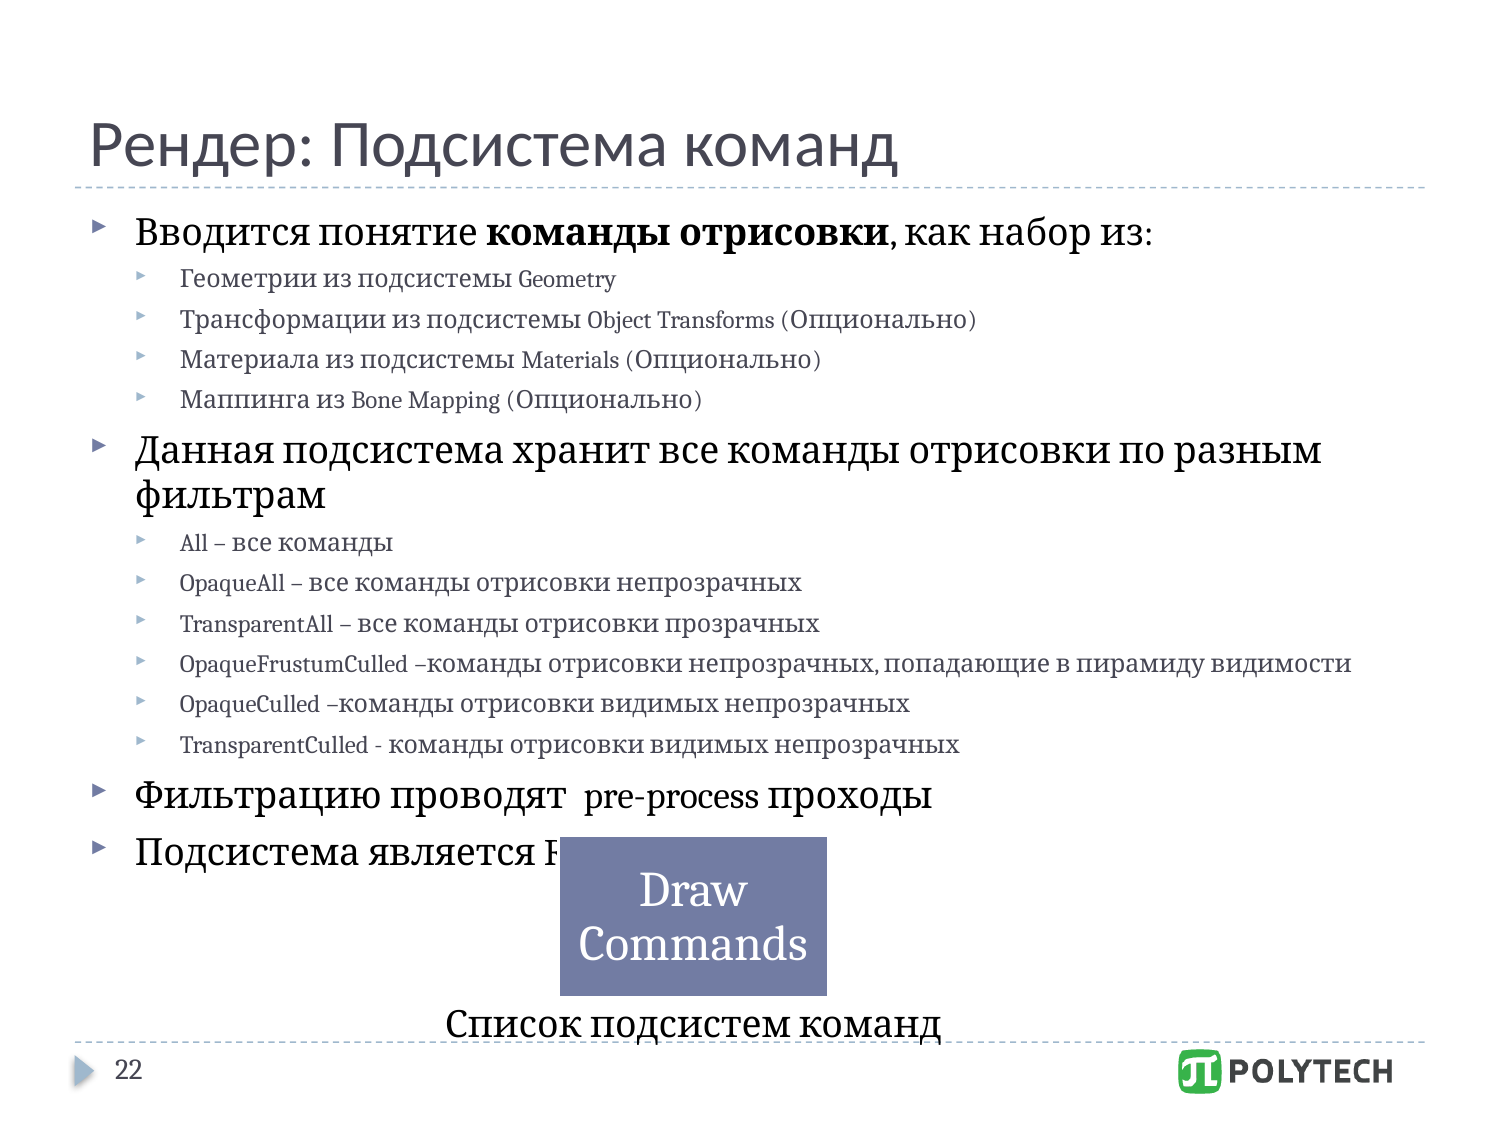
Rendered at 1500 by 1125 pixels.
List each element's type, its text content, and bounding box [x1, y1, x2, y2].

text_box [368, 835, 1019, 999]
slide_number 22 [100, 1042, 426, 1103]
title Рендер: Подсистема команд [75, 24, 1425, 188]
picture [1166, 1039, 1403, 1103]
list Вводится понятие команды отрисовки, как набор из: Геометрии из подсистемы Geometry Трансформации из подсистемы Object Transforms (Опционально) Материала из подсистемы Materials (Опционально) Маппинга из Bone Mapping (Опционально) Данная подсистема хранит все команды отрисовки по разным фильтрам All – все команды OpaqueAll – все команды отрисовки непрозрачных TransparentAll – все команды отрисовки прозрачных OpaqueFrustumCulled –команды отрисовки непрозрачных, попадающие в пирамиду видимости OpaqueCulled –команды отрисовки видимых непрозрачных TransparentCulled - команды отрисовки видимых непрозрачных Фильтрацию проводят pre-process проходы Подсистема является Resource Pool-ом [75, 200, 1425, 1010]
text_box Список подсистем команд [430, 1011, 957, 1053]
